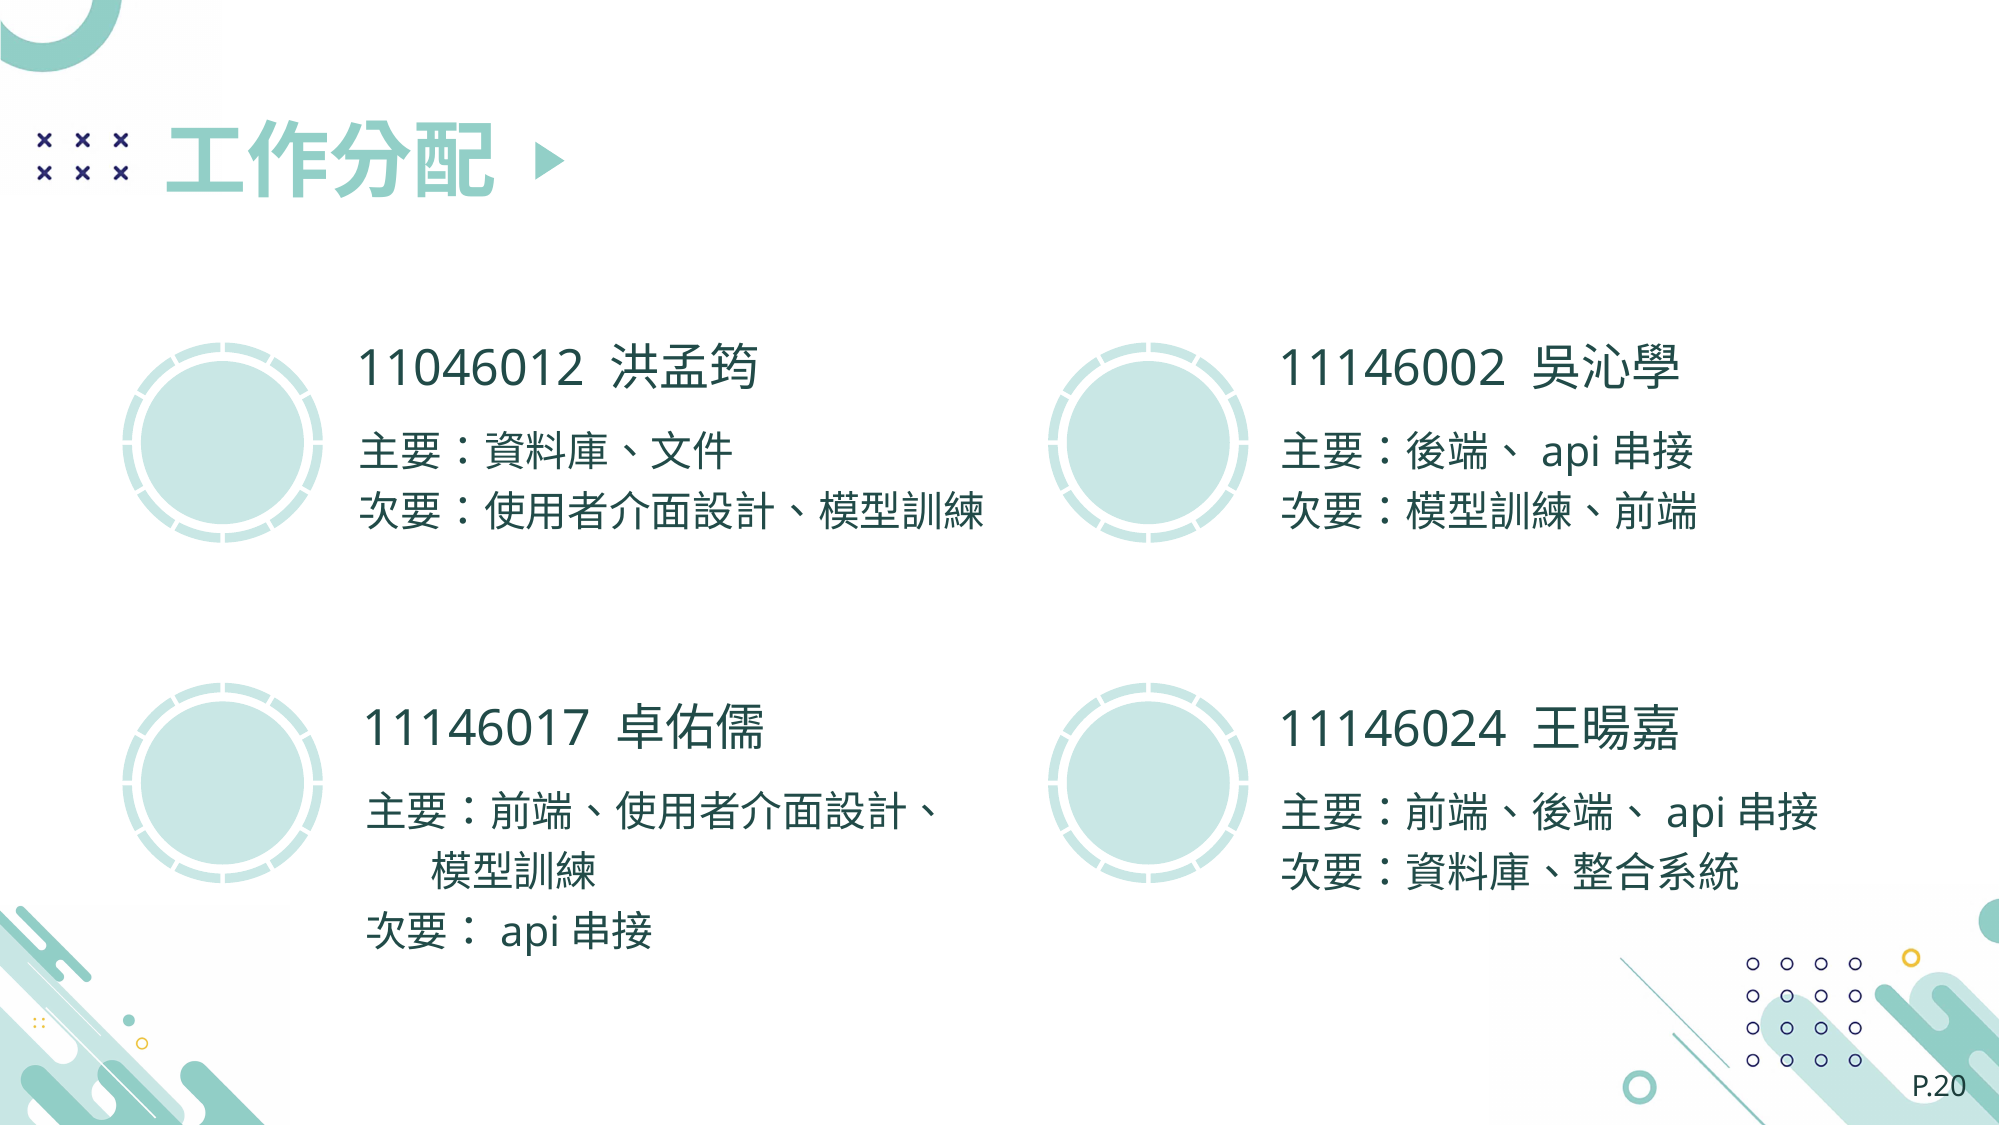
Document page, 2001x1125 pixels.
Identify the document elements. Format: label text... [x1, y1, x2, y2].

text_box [1048, 682, 1249, 883]
text_box 11146002 吳沁學 [1263, 328, 1731, 389]
text_box 11146024 王暘嘉 [1263, 688, 1731, 749]
text_box 主要：前端、後端、api串接 次要：資料庫、整合系統 [1265, 768, 1922, 924]
picture [0, 905, 290, 1125]
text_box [1048, 342, 1249, 543]
text_box 11146017 卓佑儒 [348, 688, 815, 749]
picture [1489, 884, 1999, 1125]
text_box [122, 682, 323, 883]
text_box [534, 139, 567, 182]
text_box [122, 342, 323, 543]
text_box 11046012 洪孟筠 [342, 328, 809, 389]
text_box 主要：後端、api串接 次要：模型訓練、前端 [1265, 407, 1922, 564]
text_box 主要：資料庫、文件 次要：使用者介面設計、模型訓練 [344, 407, 1000, 564]
text_box 主要：前端、使用者介面設計、 模型訓練 次要：api串接 [350, 767, 954, 970]
picture [0, 0, 222, 195]
text_box 工作分配 [148, 99, 505, 222]
